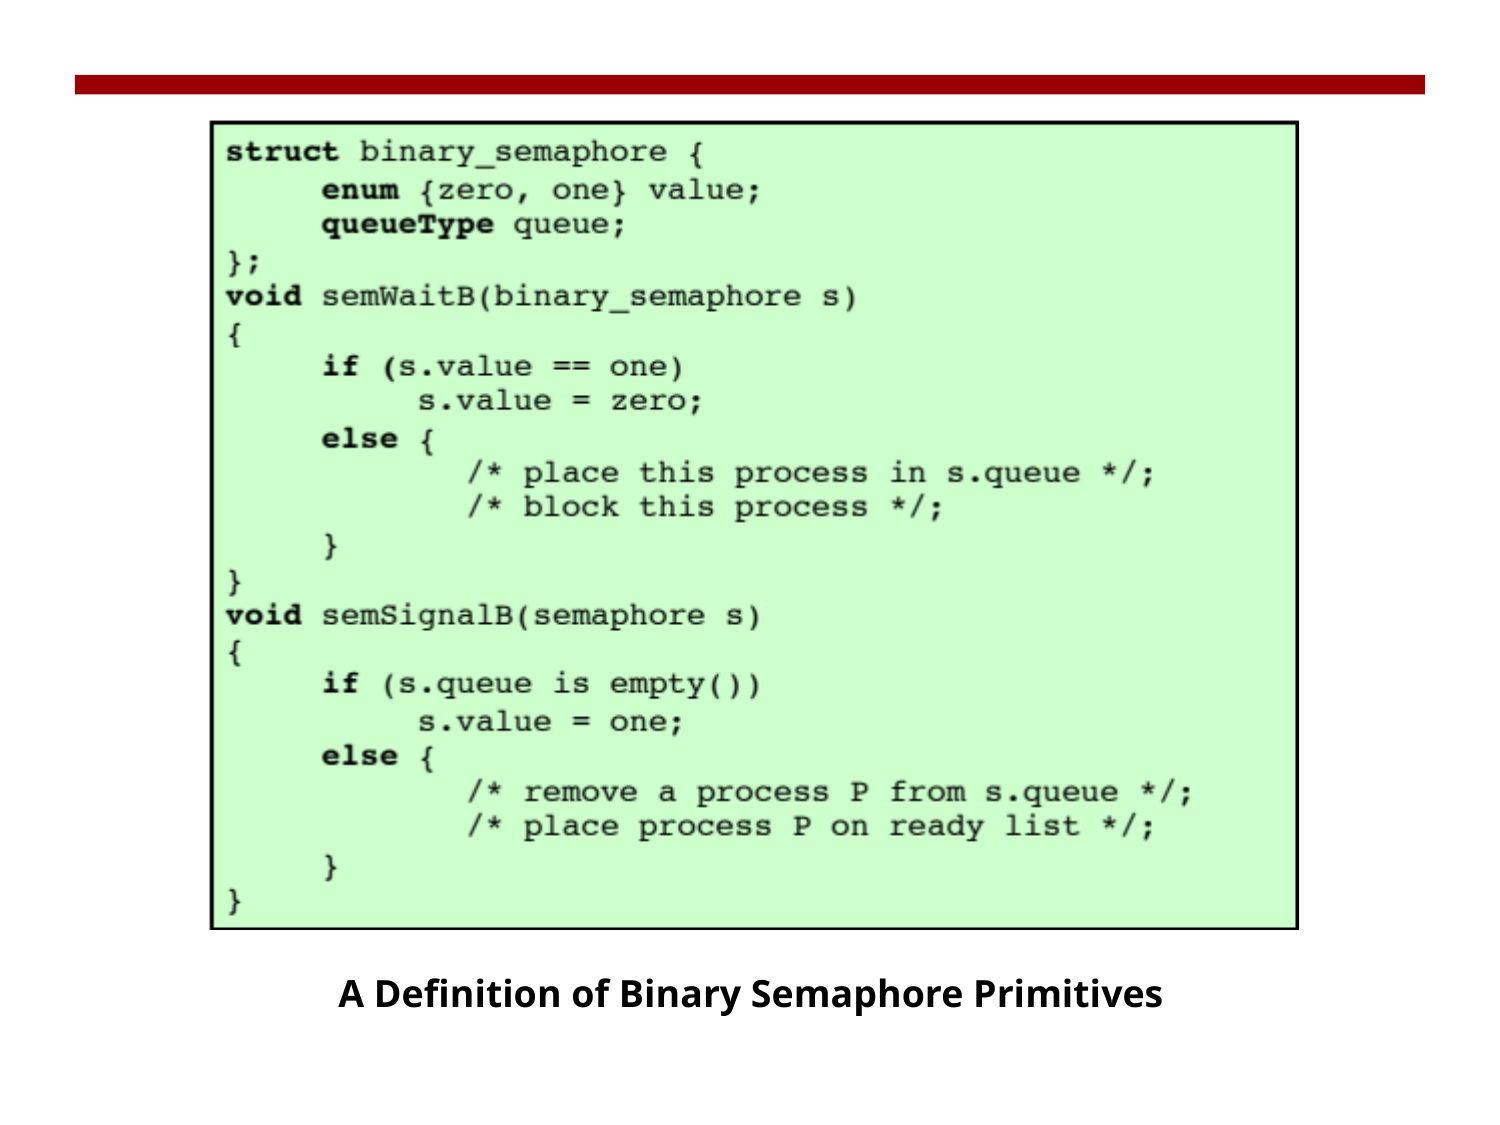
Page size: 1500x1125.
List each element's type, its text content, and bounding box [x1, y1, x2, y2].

picture [186, 86, 1300, 930]
text_box A Definition of Binary Semaphore Primitives [212, 962, 1300, 1023]
